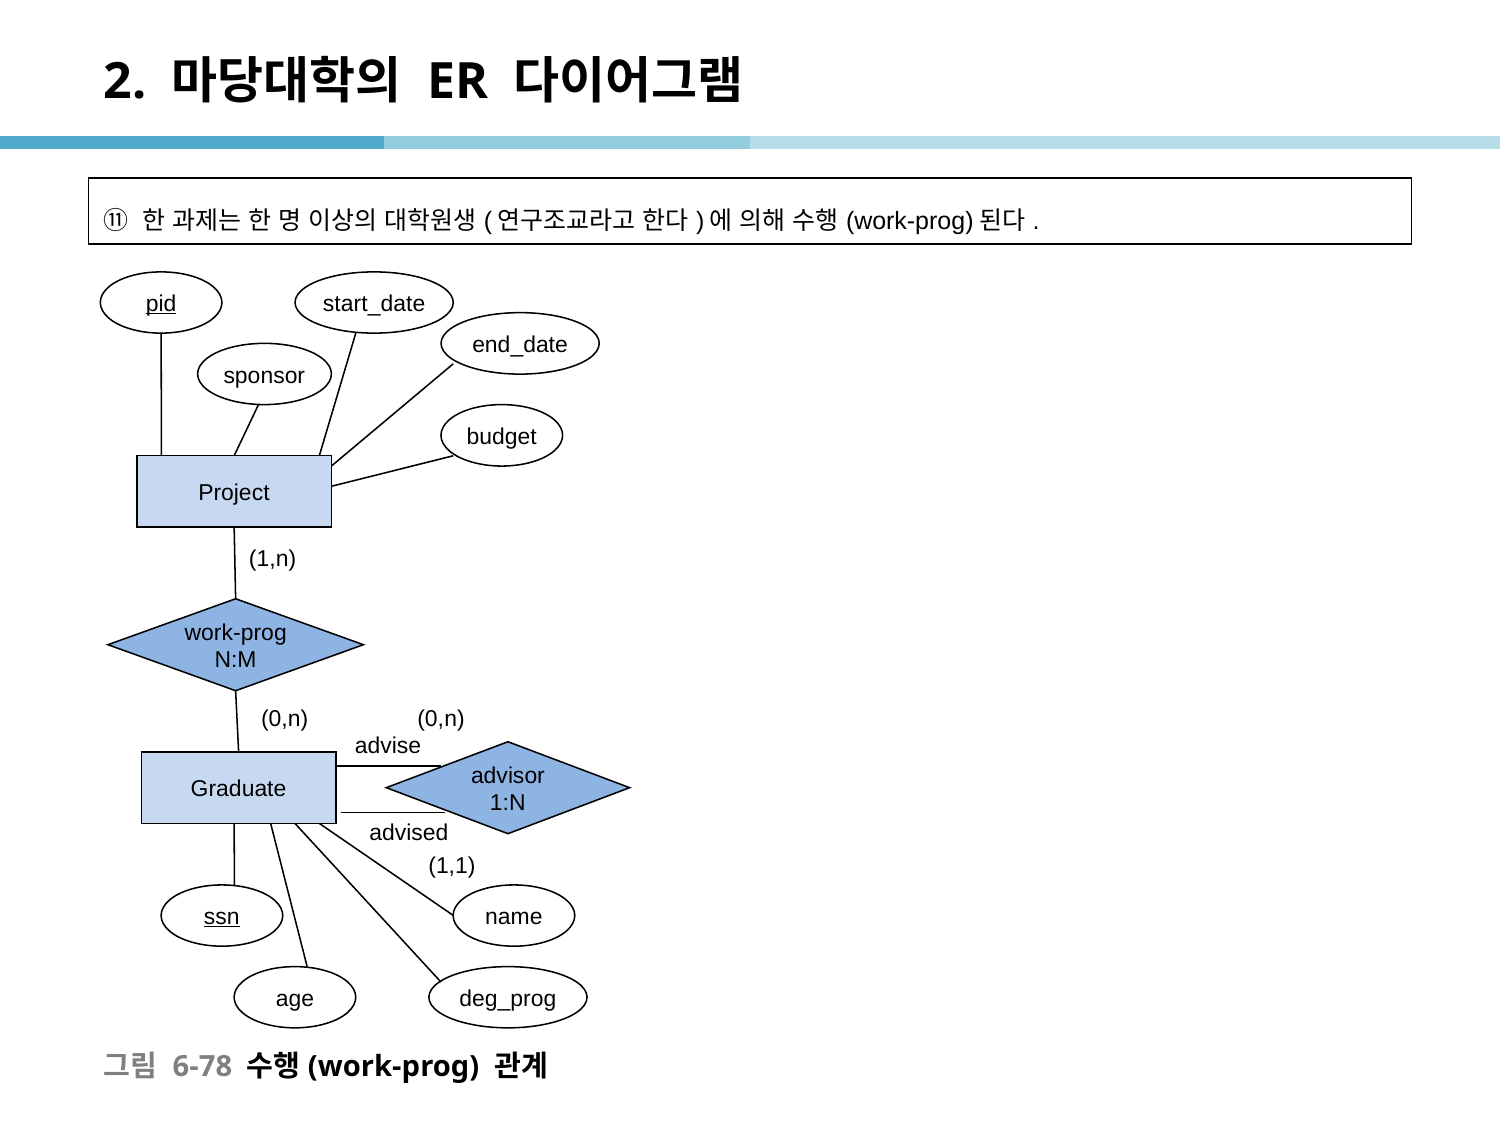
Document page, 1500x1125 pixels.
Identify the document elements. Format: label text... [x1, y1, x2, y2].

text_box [100, 271, 630, 1029]
text_box 그림 6-78 수행(work-prog) 관계 [88, 1041, 396, 1089]
table_header ⑪ 한 과제는 한 명 이상의 대학원생(연구조교라고 한다)에 의해 수행(work-prog)된다. [89, 179, 1411, 243]
title 2. 마당대학의 ER 다이어그램 [88, 32, 1330, 124]
